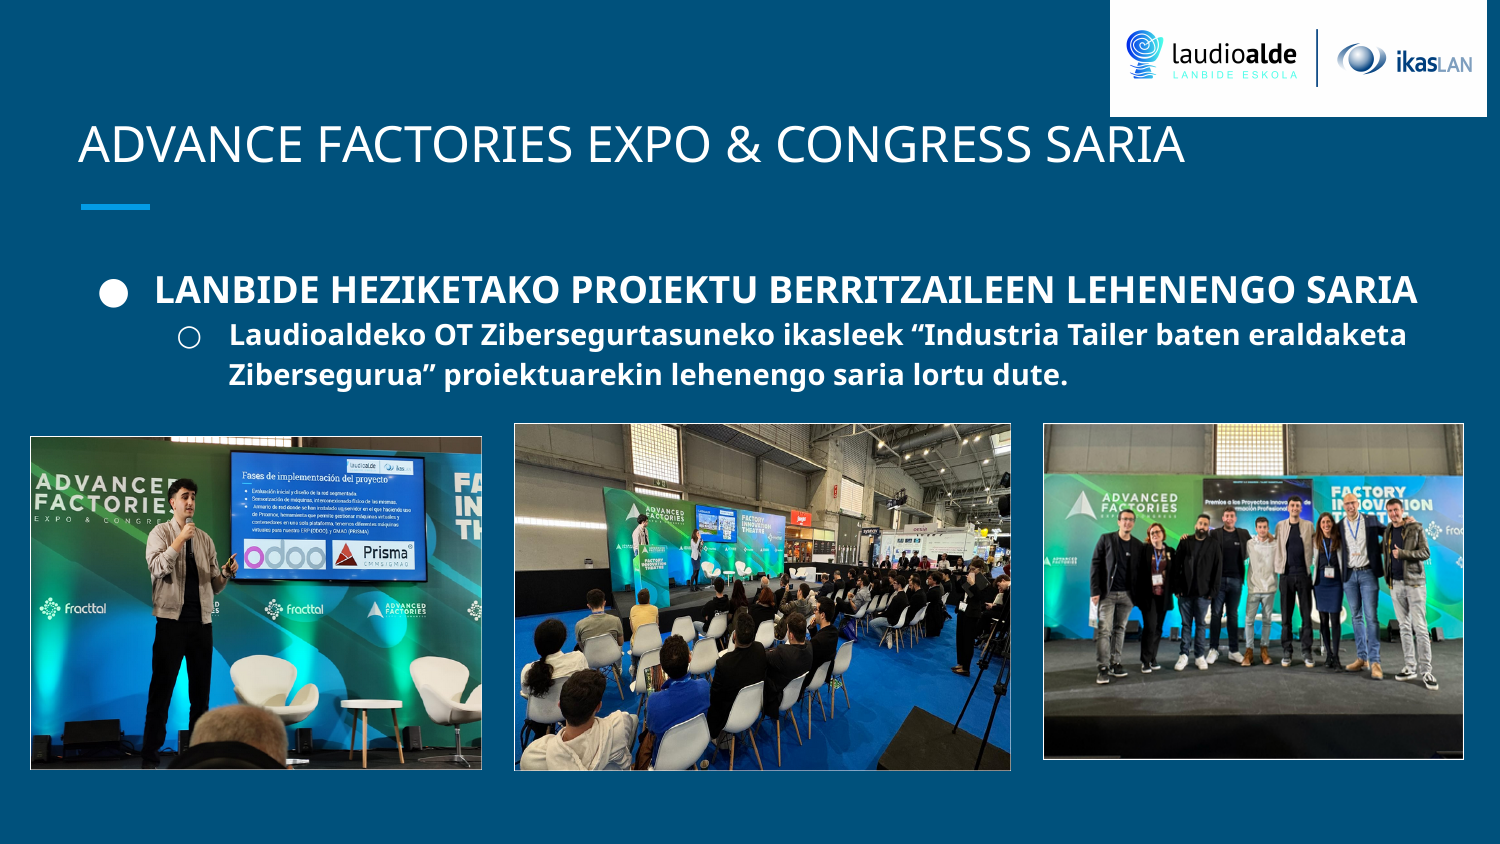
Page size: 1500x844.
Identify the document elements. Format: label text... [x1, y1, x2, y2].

list LANBIDE HEZIKETAKO PROIEKTU BERRITZAILEEN LEHENENGO SARIA Laudioaldeko OT Zibersegurtasuneko ikasleek “Industria Tailer baten eraldaketa Zibersegurua” proiektuarekin lehenengo saria lortu dute. [63, 244, 1437, 750]
picture [1044, 424, 1463, 759]
title ADVANCE FACTORIES EXPO & CONGRESS SARIA [63, 74, 1465, 188]
picture [515, 424, 1010, 770]
picture [1111, 0, 1486, 116]
picture [31, 437, 481, 769]
